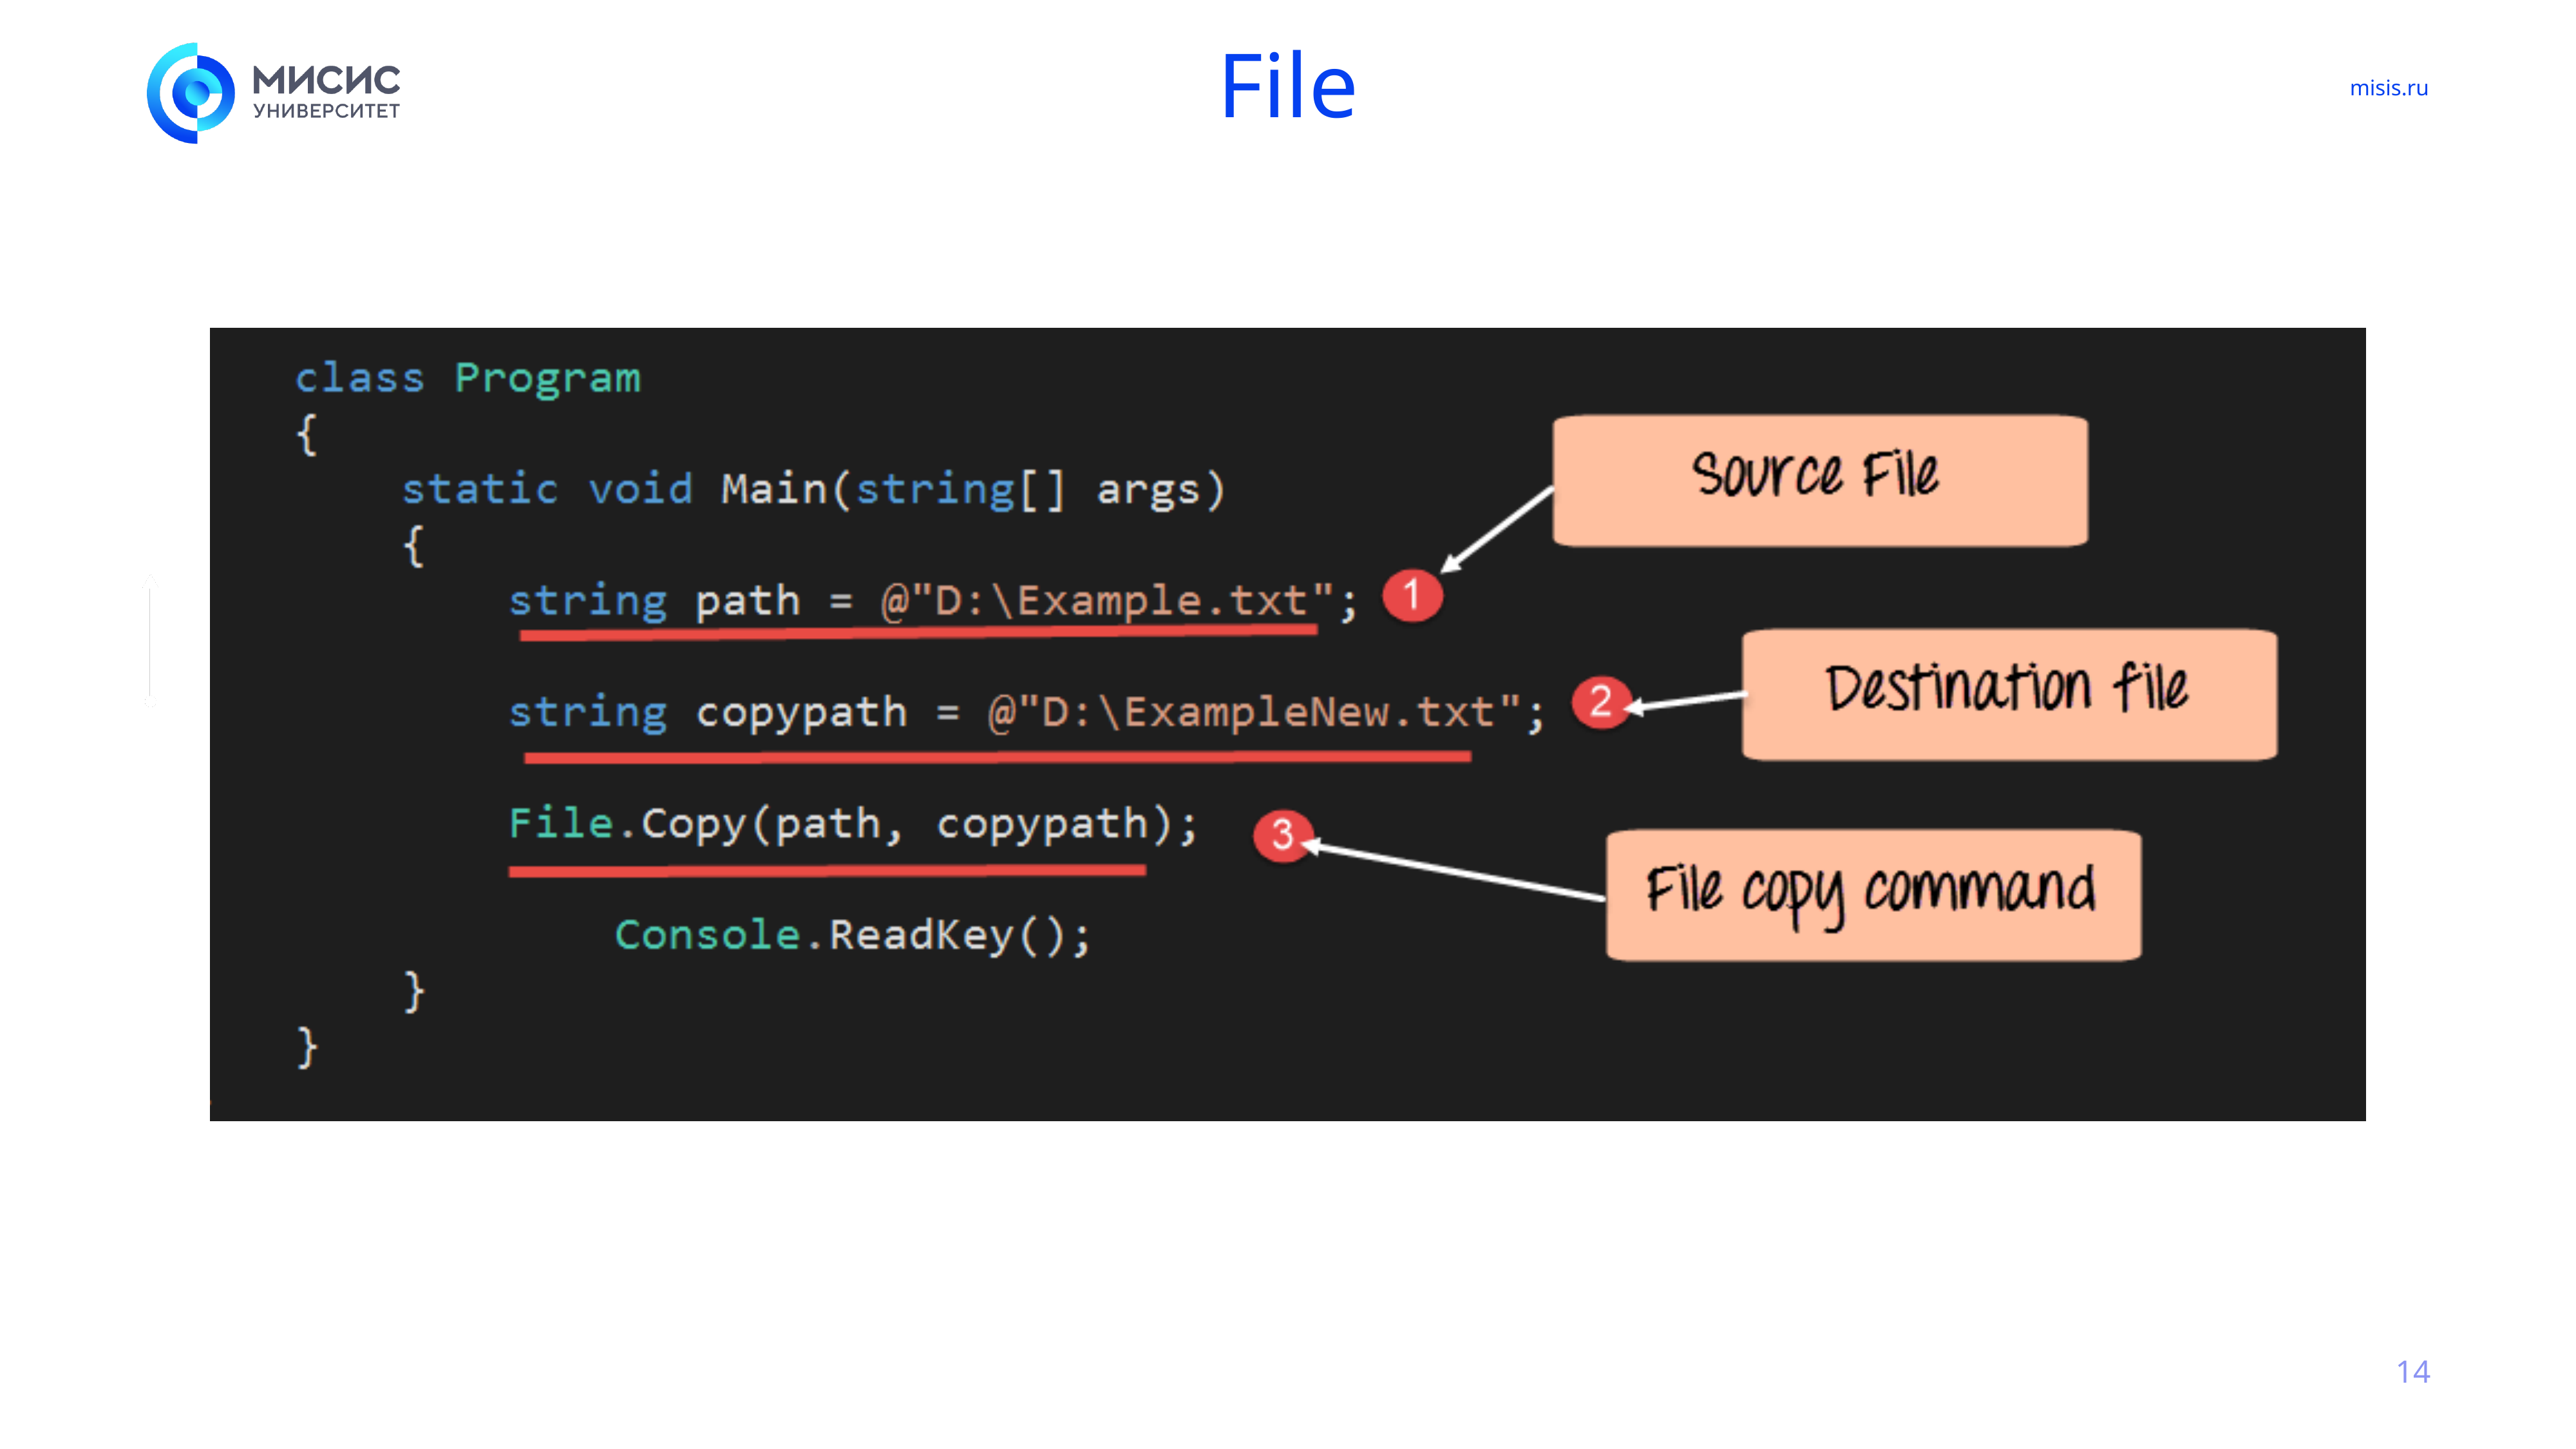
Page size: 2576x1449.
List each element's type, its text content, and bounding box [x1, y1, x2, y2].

slide_number 14 [2092, 1334, 2441, 1412]
picture [210, 328, 2366, 1121]
title File [631, 40, 1945, 191]
picture [141, 573, 158, 707]
picture [147, 42, 401, 144]
